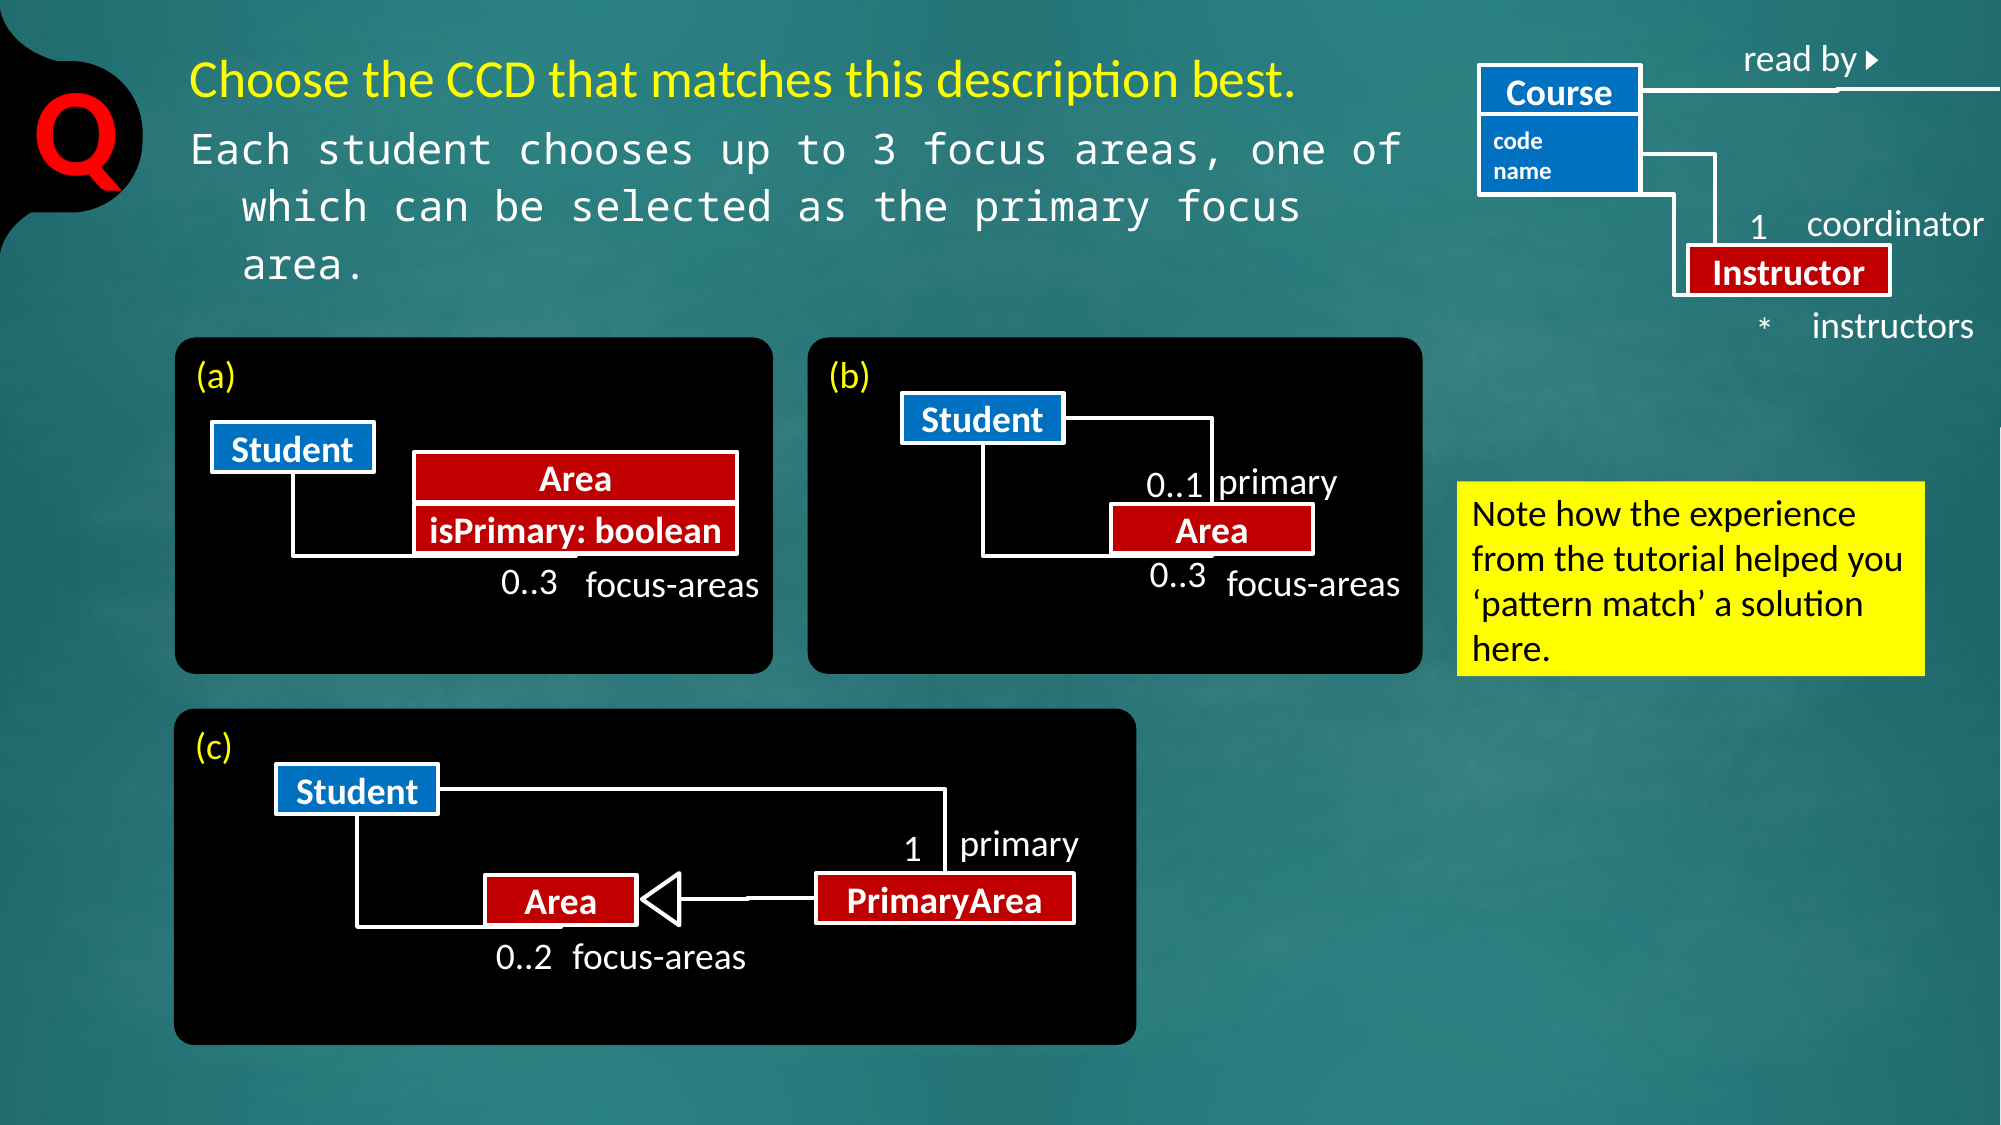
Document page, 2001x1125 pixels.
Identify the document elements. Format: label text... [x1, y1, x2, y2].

list Choose the CCD that matches this description best. Each student chooses up to 3 focus areas, one of which can be selected as the primary focus area. [174, 50, 1444, 300]
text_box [174, 337, 782, 675]
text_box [173, 708, 1137, 1046]
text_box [807, 337, 1466, 675]
text_box Note how the experience from the tutorial helped you ‘pattern match’ a solution here. [1470, 481, 1925, 677]
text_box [1449, 0, 2000, 428]
picture [0, 0, 2001, 1125]
